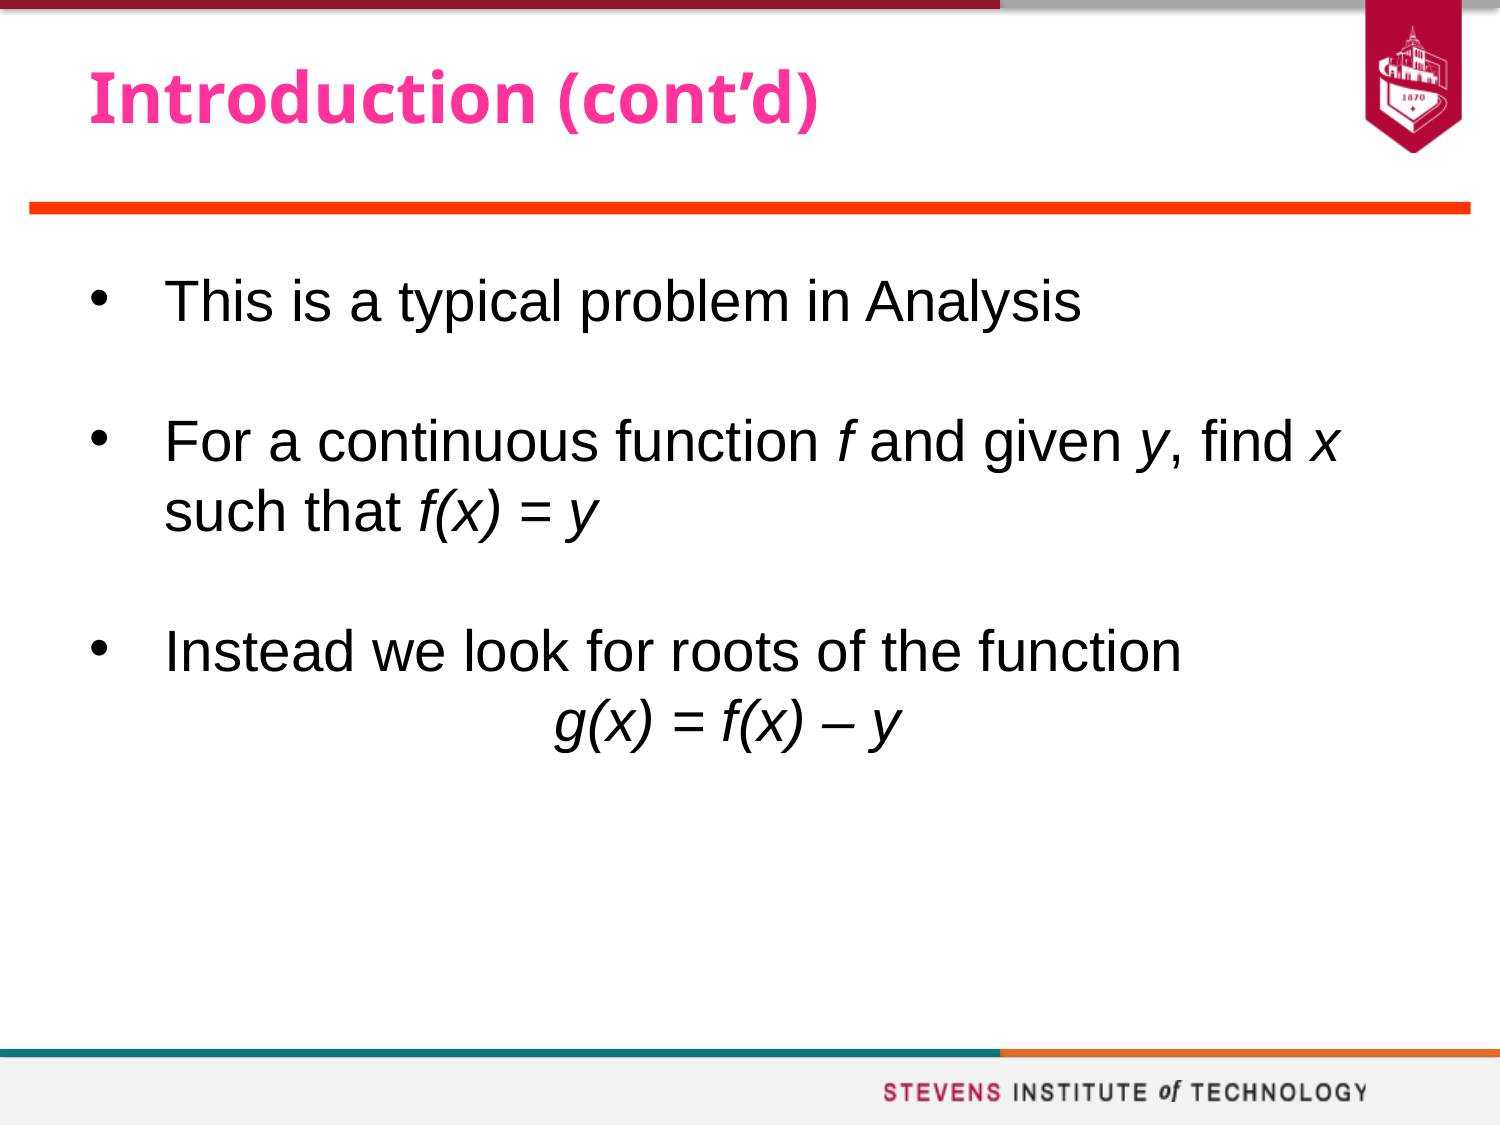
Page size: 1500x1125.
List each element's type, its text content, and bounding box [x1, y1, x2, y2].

text_box This is a typical problem in Analysis For a continuous function f and given y, find x such that f(x) = y Instead we look for roots of the function g(x) = f(x) – y [74, 255, 1425, 761]
title Introduction (cont’d) [75, 45, 1425, 208]
